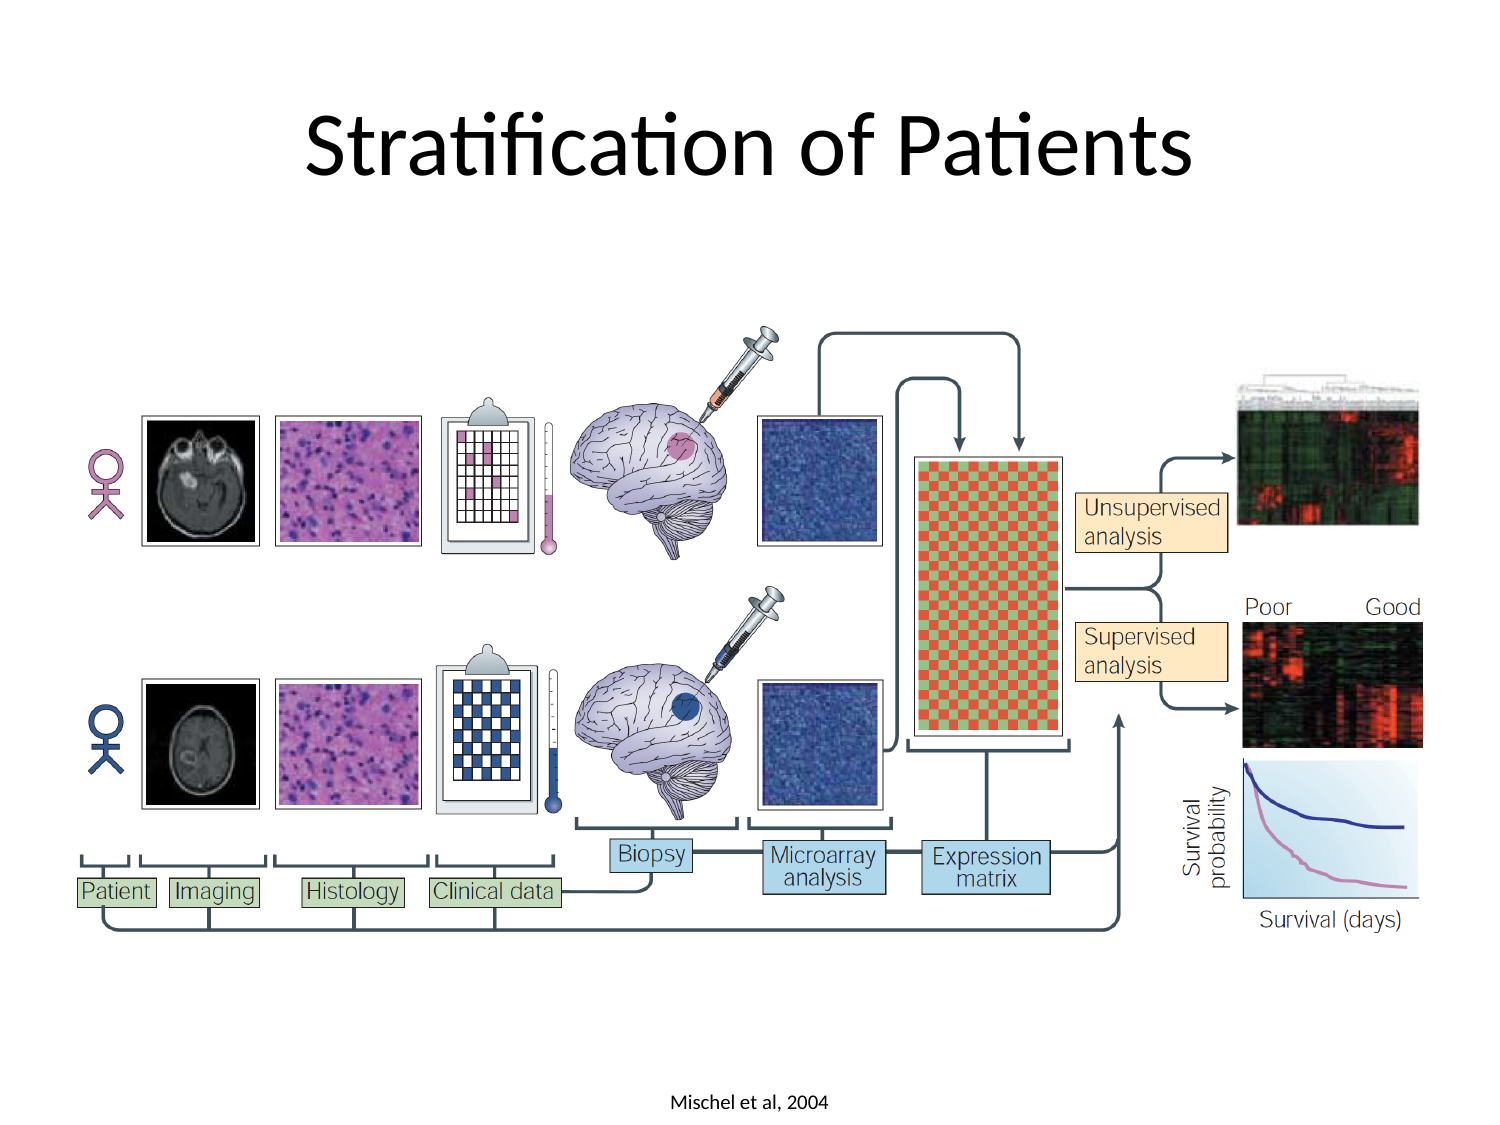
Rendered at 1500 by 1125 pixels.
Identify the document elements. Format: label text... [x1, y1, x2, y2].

title Stratification of Patients [75, 45, 1425, 233]
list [74, 316, 1427, 951]
text_box Mischel et al, 2004 [655, 1081, 844, 1121]
